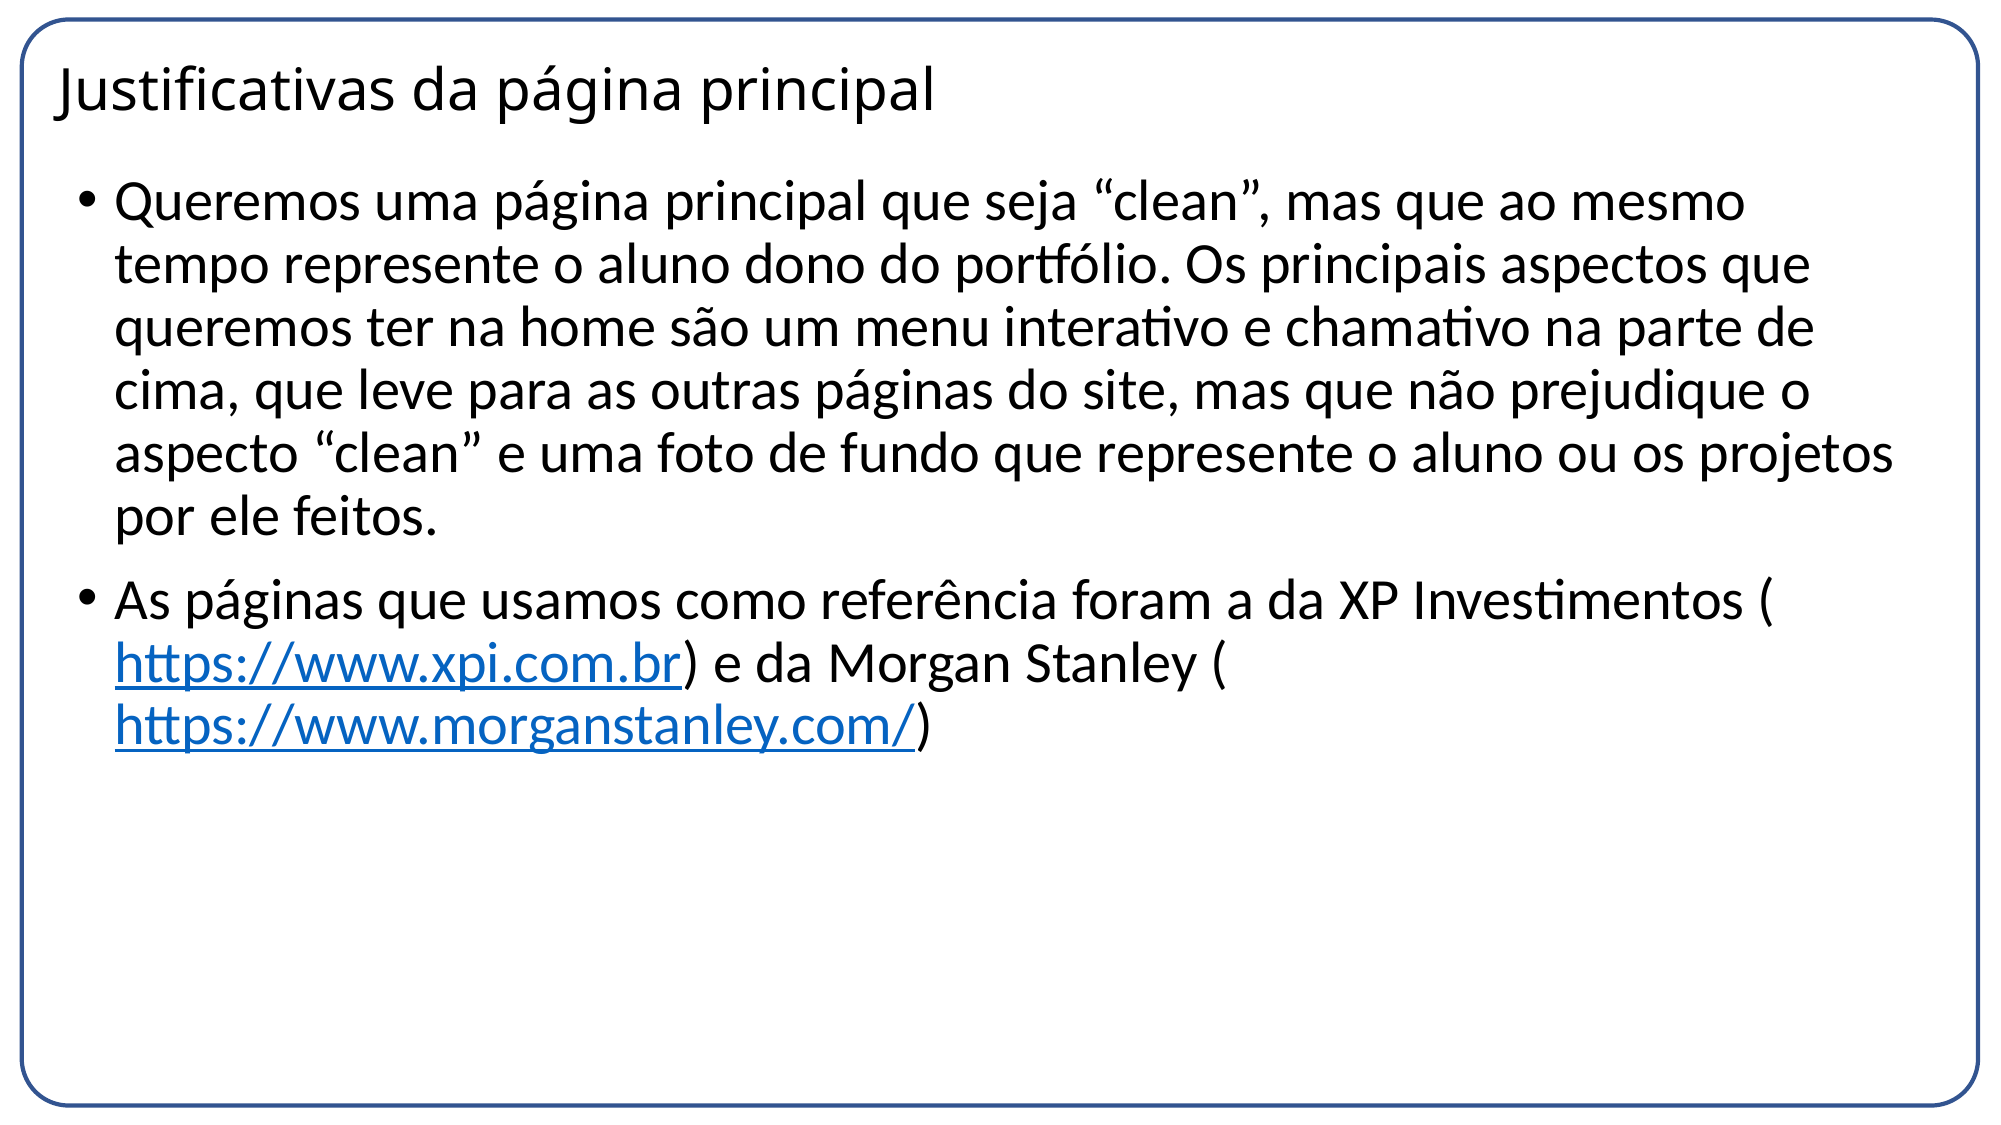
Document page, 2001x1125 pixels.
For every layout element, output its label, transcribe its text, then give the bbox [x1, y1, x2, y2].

list Queremos uma página principal que seja “clean”, mas que ao mesmo tempo represente o aluno dono do portfólio. Os principais aspectos que queremos ter na home são um menu interativo e chamativo na parte de cima, que leve para as outras páginas do site, mas que não prejudique o aspecto “clean” e uma foto de fundo que represente o aluno ou os projetos por ele feitos. As páginas que usamos como referência foram a da XP Investimentos (https://www.xpi.com.br) e da Morgan Stanley (https://www.morganstanley.com/) [62, 162, 1930, 1014]
title Justificativas da página principal [43, 0, 1769, 201]
